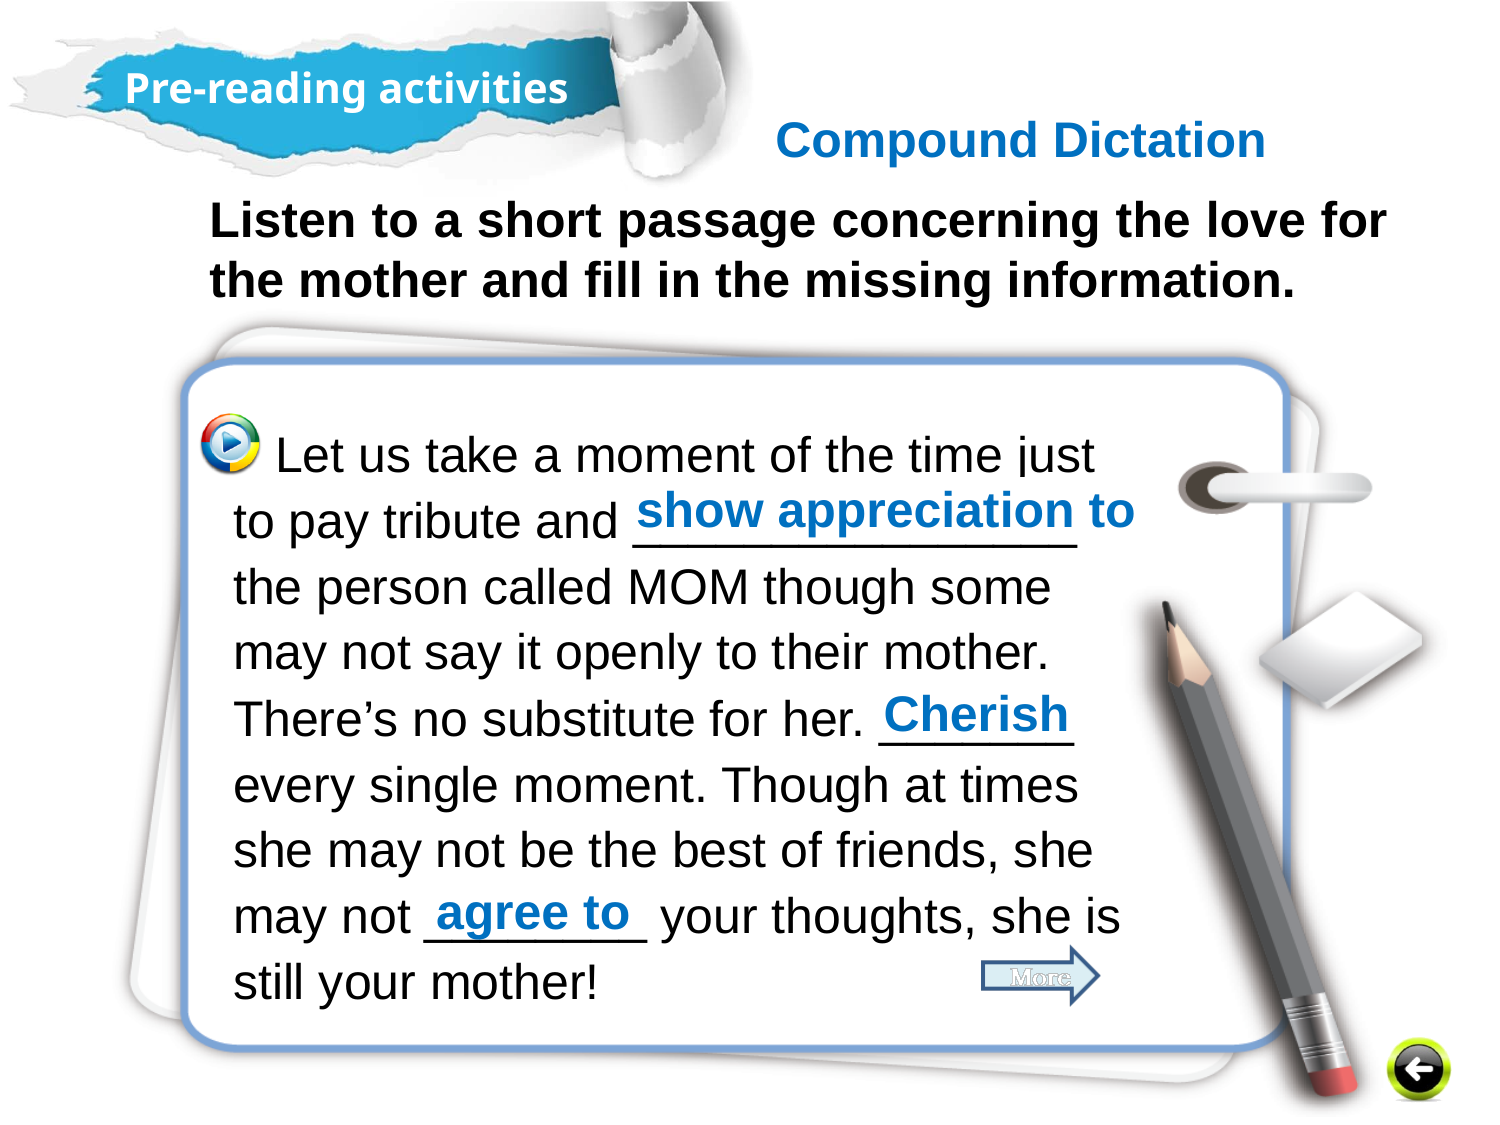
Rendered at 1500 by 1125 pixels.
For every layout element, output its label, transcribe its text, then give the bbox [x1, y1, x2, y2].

text_box Listen to a short passage concerning the love for the mother and fill in the missing information. [194, 180, 1404, 289]
text_box Compound Dictation [766, 81, 1313, 175]
picture [73, 290, 1454, 1117]
picture [0, 1, 761, 197]
